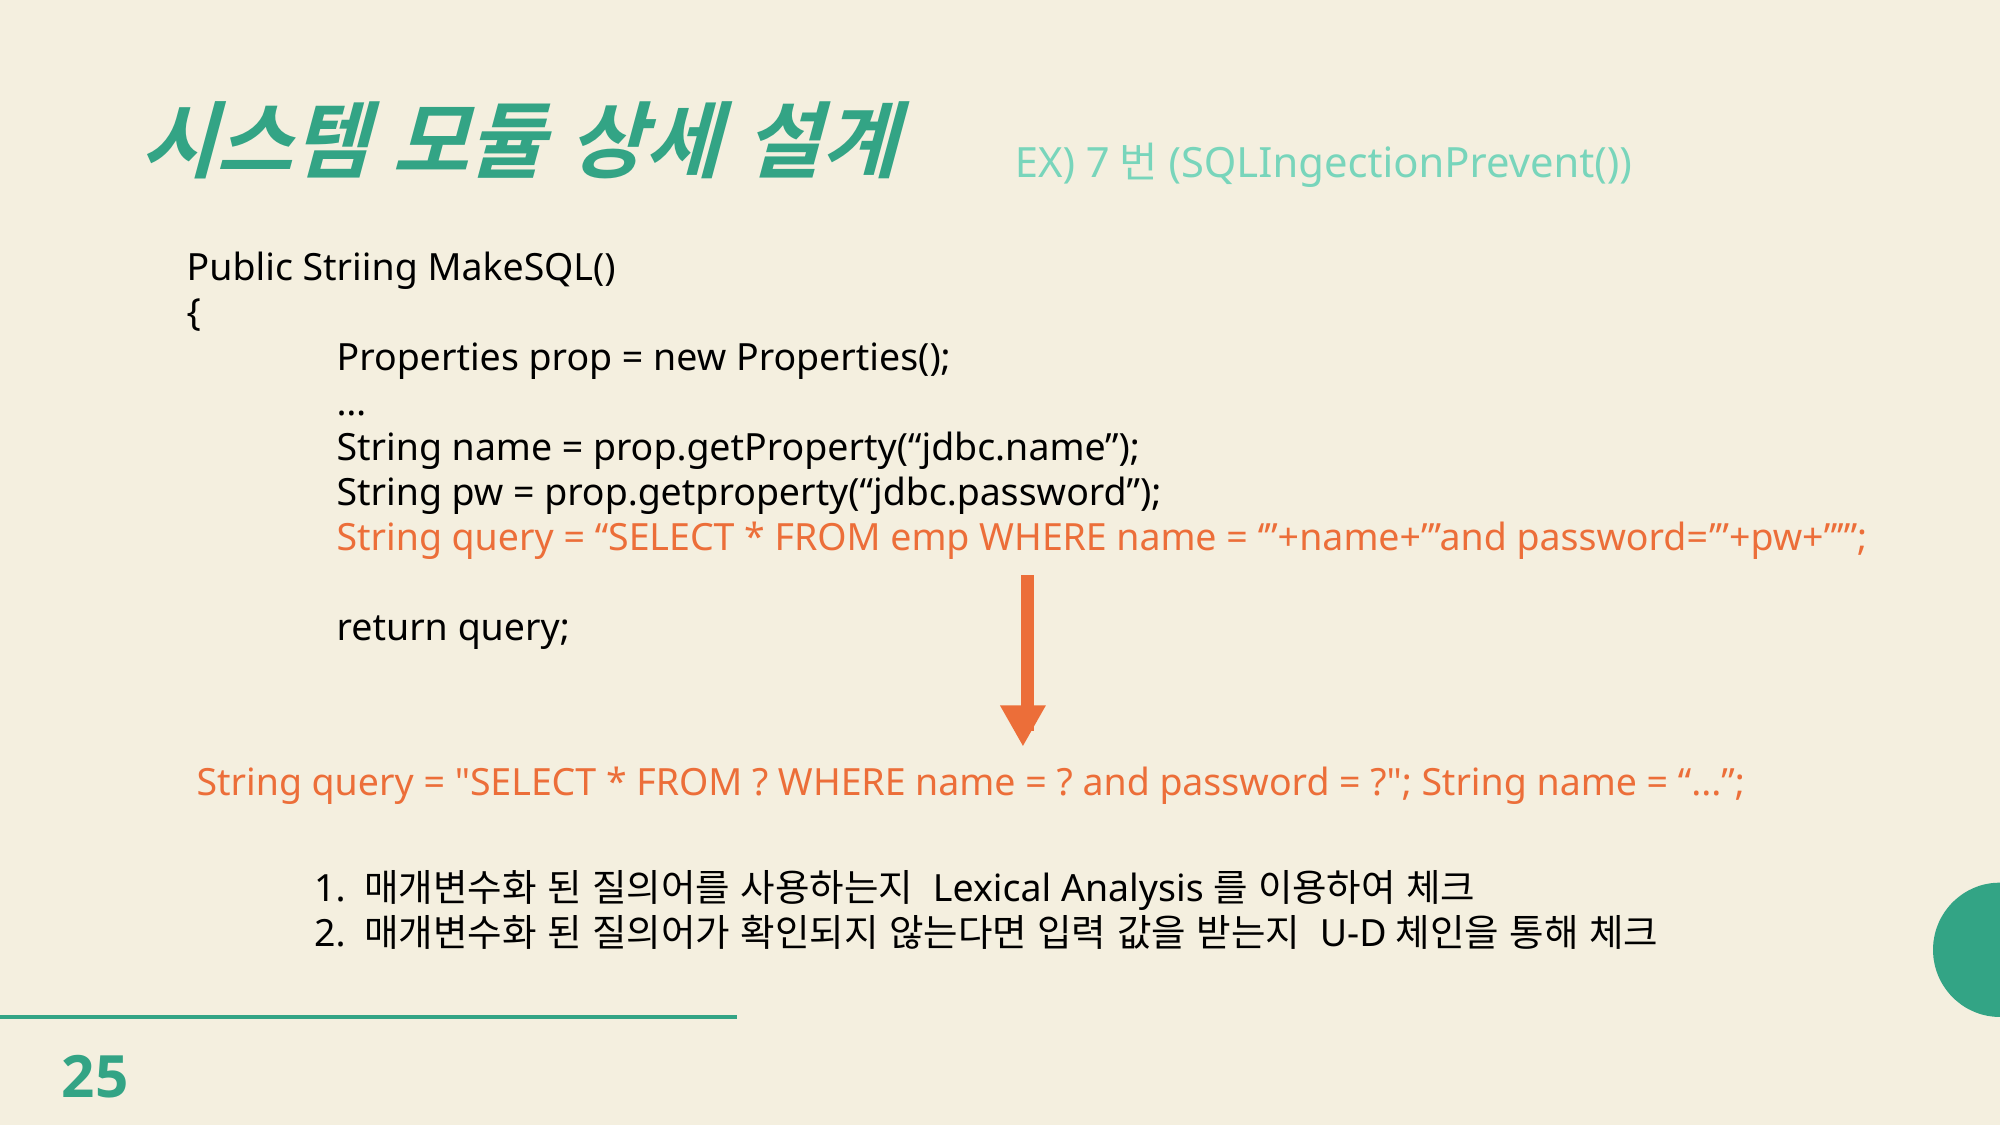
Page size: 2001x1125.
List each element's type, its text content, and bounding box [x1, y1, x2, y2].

text_box String query = "SELECT * FROM ? WHERE name = ? and password = ?"; String name = “...”; [181, 706, 2000, 811]
text_box [999, 704, 1047, 747]
text_box 1. 매개변수화 된 질의어를 사용하는지 Lexical Analysis를 이용하여 체크 2. 매개변수화 된 질의어가 확인되지 않는다면 입력 값을 받는지 U-D체인을 통해 체크 [299, 856, 1769, 962]
text_box 25 [47, 1031, 191, 1117]
text_box Public Striing MakeSQL() { Properties prop = new Properties(); … String name = prop.getProperty(“jdbc.name”); String pw = prop.getproperty(“jdbc.password”); String query = “SELECT * FROM emp WHERE name = ‘”+name+”’and password=’”+pw+”’”; return query; [171, 235, 1883, 656]
list EX) 7번(SQLIngectionPrevent()) [999, 122, 2000, 211]
title 시스템 모듈 상세 설계 [125, 91, 981, 211]
